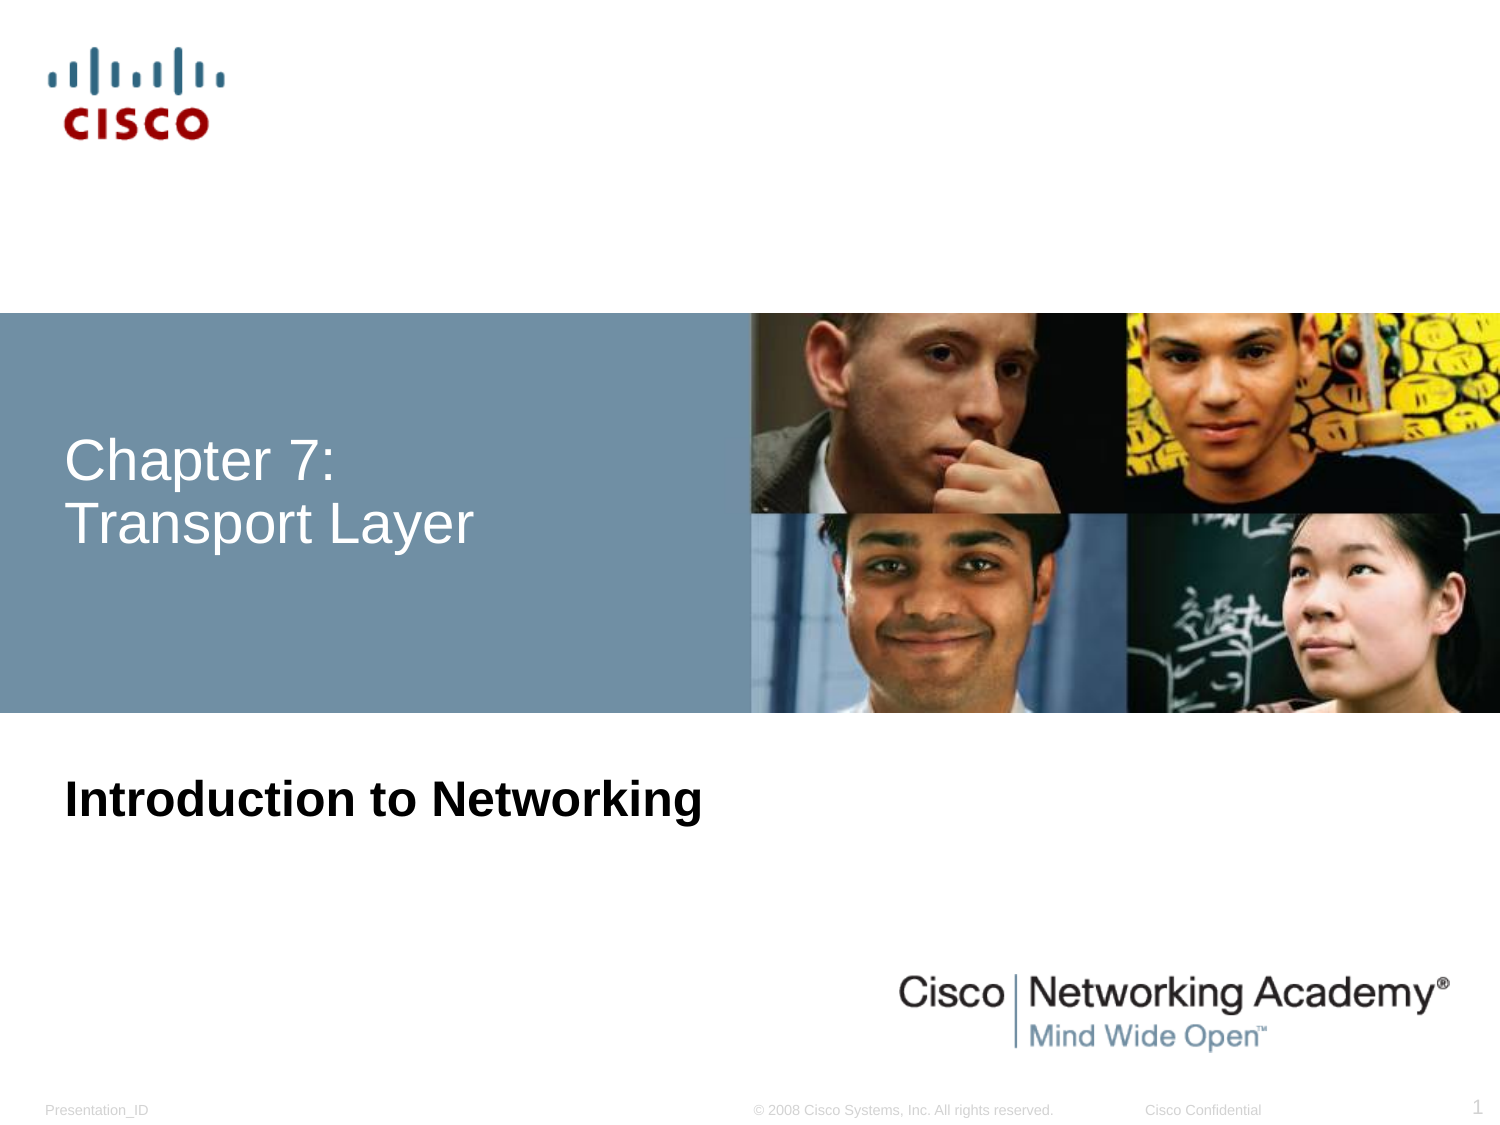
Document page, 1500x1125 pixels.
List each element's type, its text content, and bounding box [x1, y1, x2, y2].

picture [40, 19, 233, 168]
title Chapter 7: Transport Layer [50, 371, 684, 615]
picture [899, 974, 1450, 1053]
subtitle Introduction to Networking [50, 766, 1165, 875]
picture [0, 313, 1500, 713]
